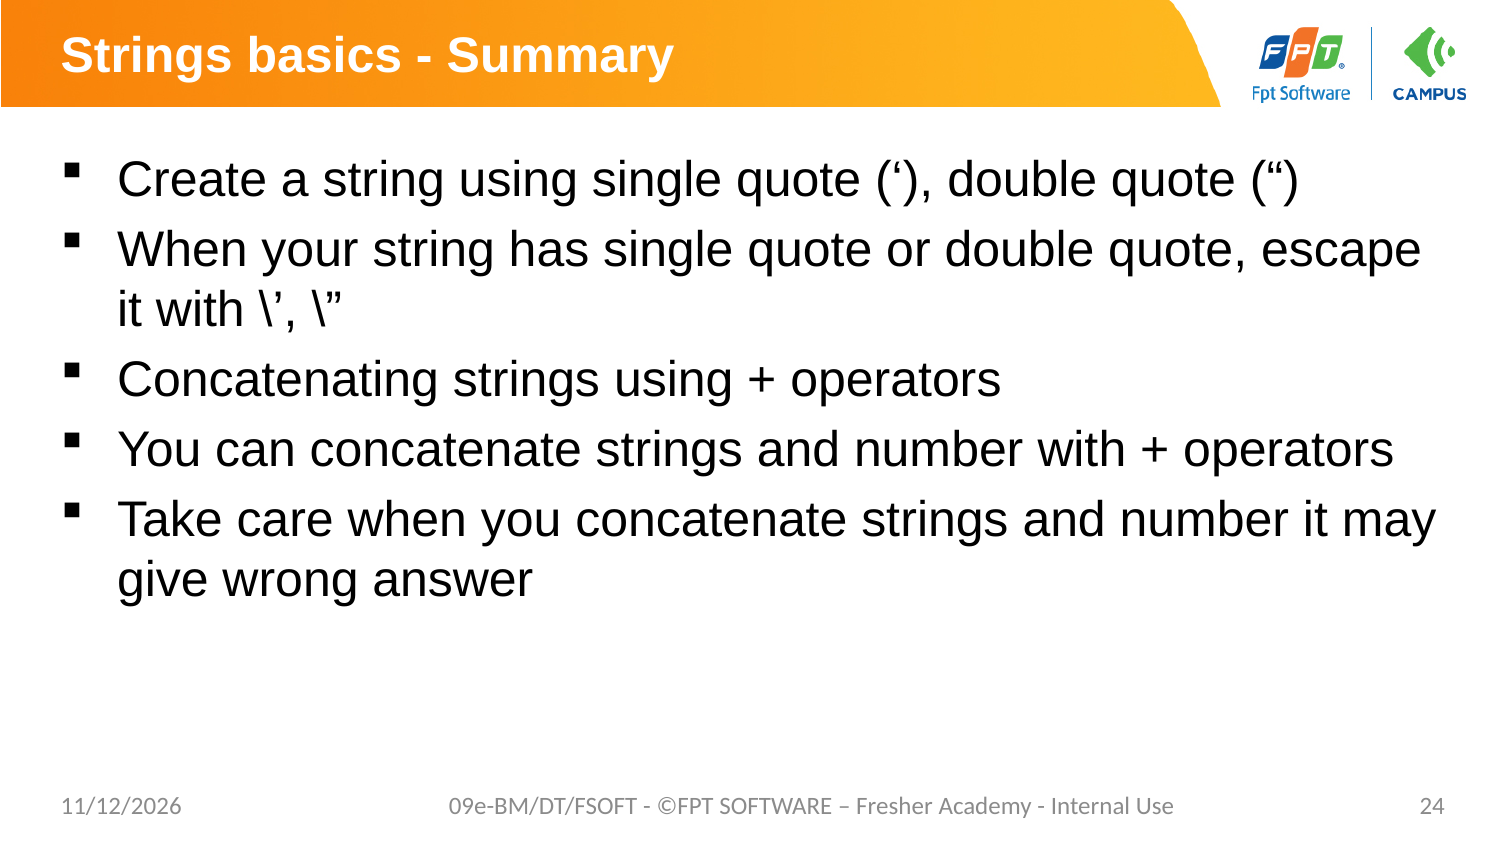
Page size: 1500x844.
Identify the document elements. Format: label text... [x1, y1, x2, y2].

title Strings basics - Summary [45, 0, 1176, 106]
slide_number 24 [1350, 782, 1461, 827]
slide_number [45, 782, 270, 827]
footer 09e-BM/DT/FSOFT - ©FPT SOFTWARE – Fresher Academy - Internal Use [289, 782, 1335, 827]
picture [1, 0, 1499, 844]
list Create a string using single quote (‘), double quote (“) When your string has single quote or double quote, escape it with \’, \” Concatenating strings using + operators You can concatenate strings and number with + operators Take care when you concatenate strings and number it may give wrong answer [45, 139, 1461, 754]
